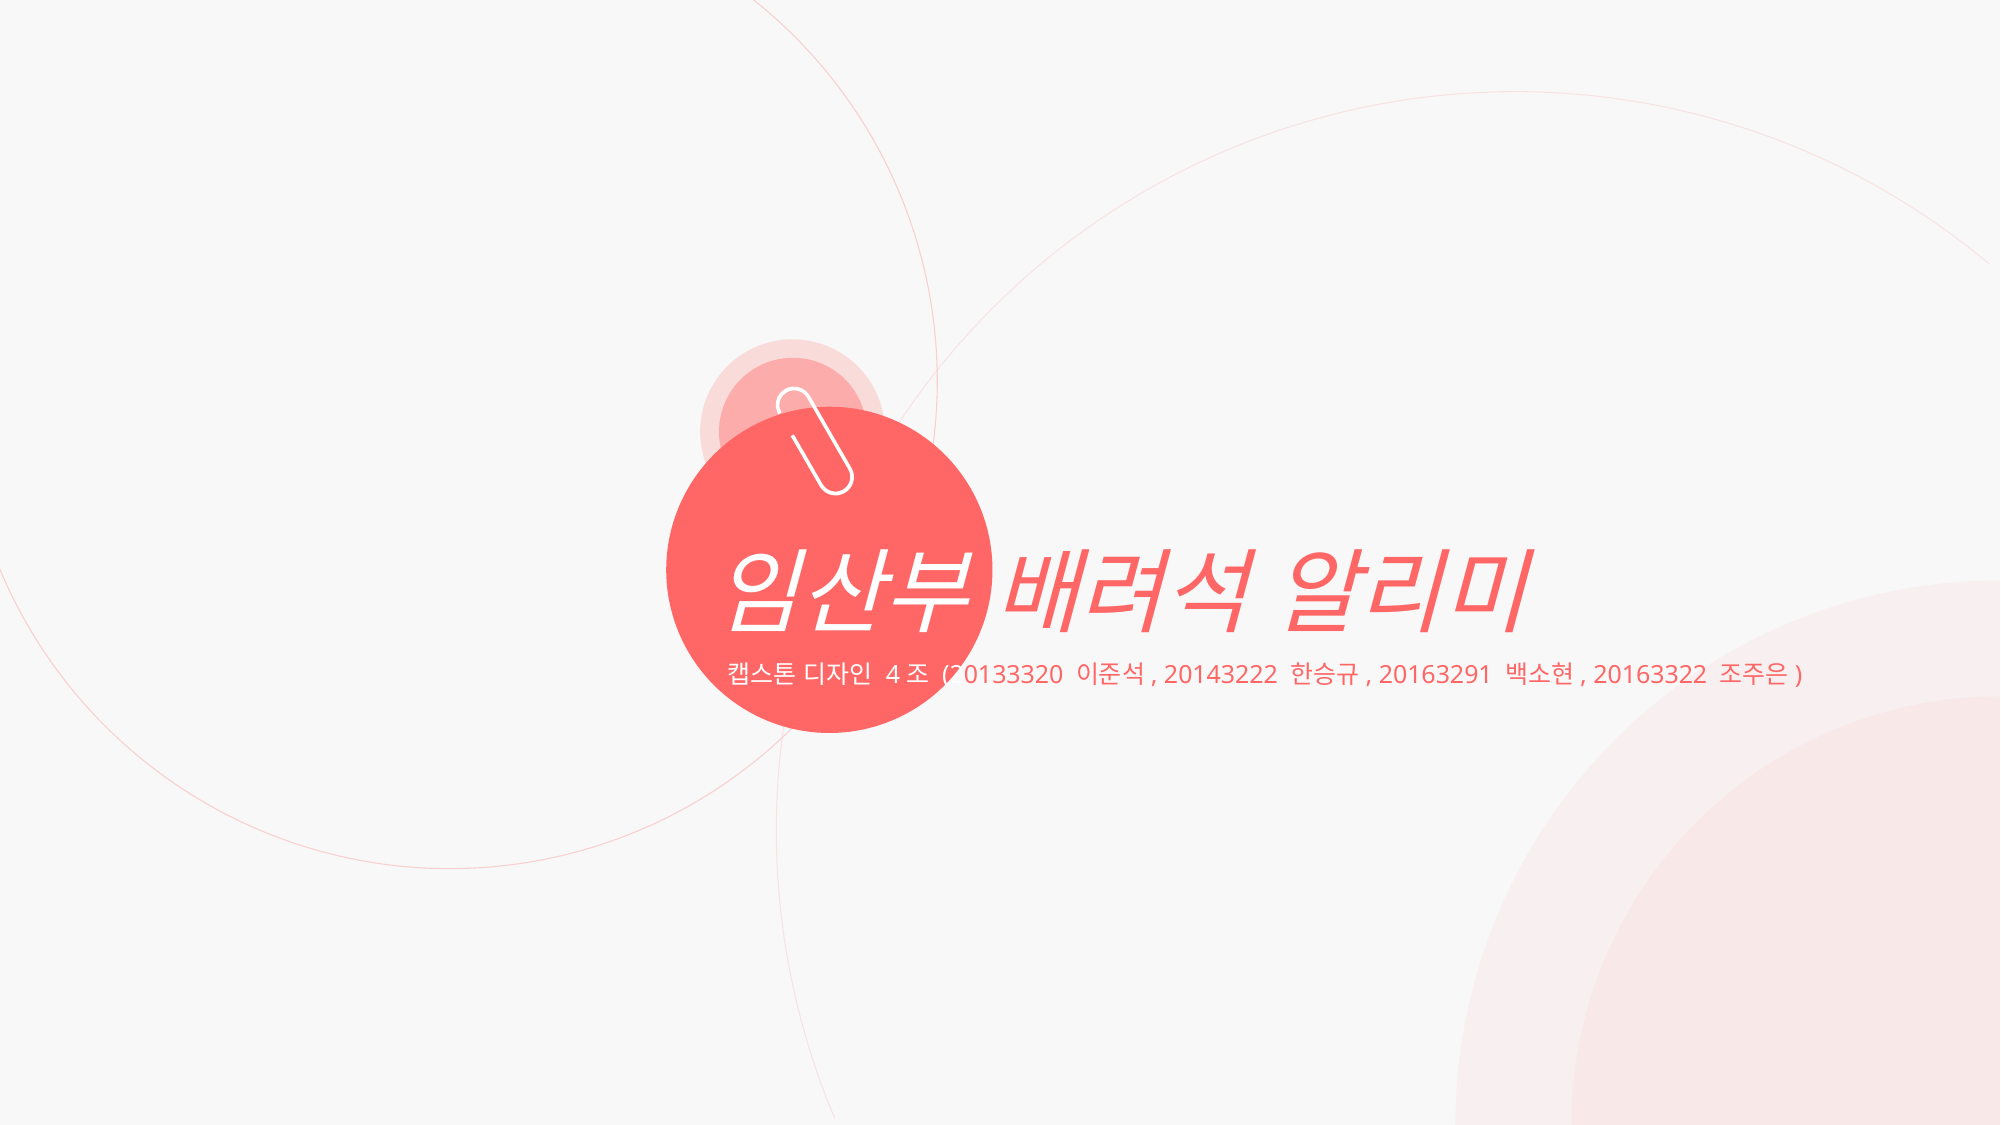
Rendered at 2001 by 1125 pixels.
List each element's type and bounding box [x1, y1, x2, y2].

text_box [666, 339, 993, 733]
text_box [0, 0, 2000, 1125]
